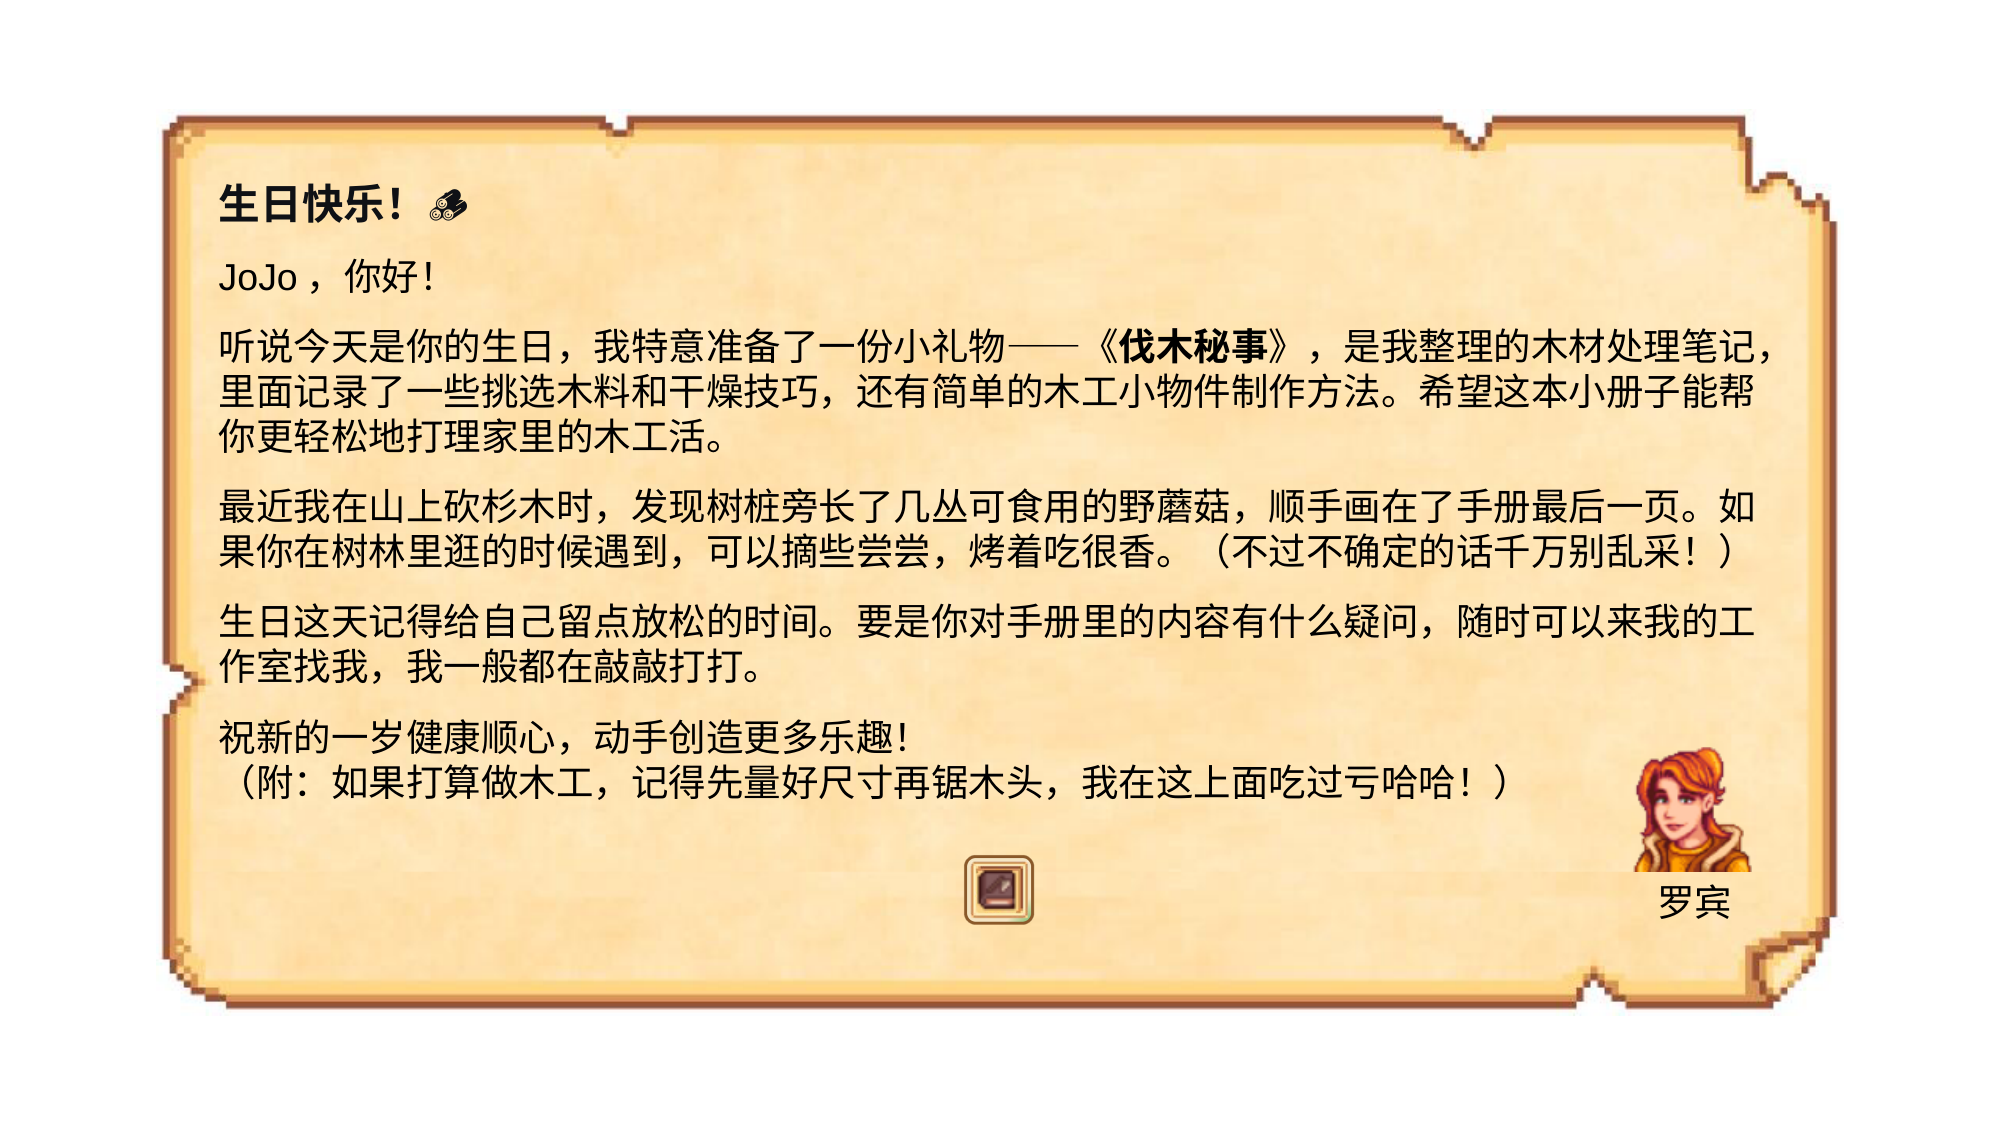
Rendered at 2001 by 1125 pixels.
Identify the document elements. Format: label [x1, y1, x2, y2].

picture [156, 109, 1844, 1016]
